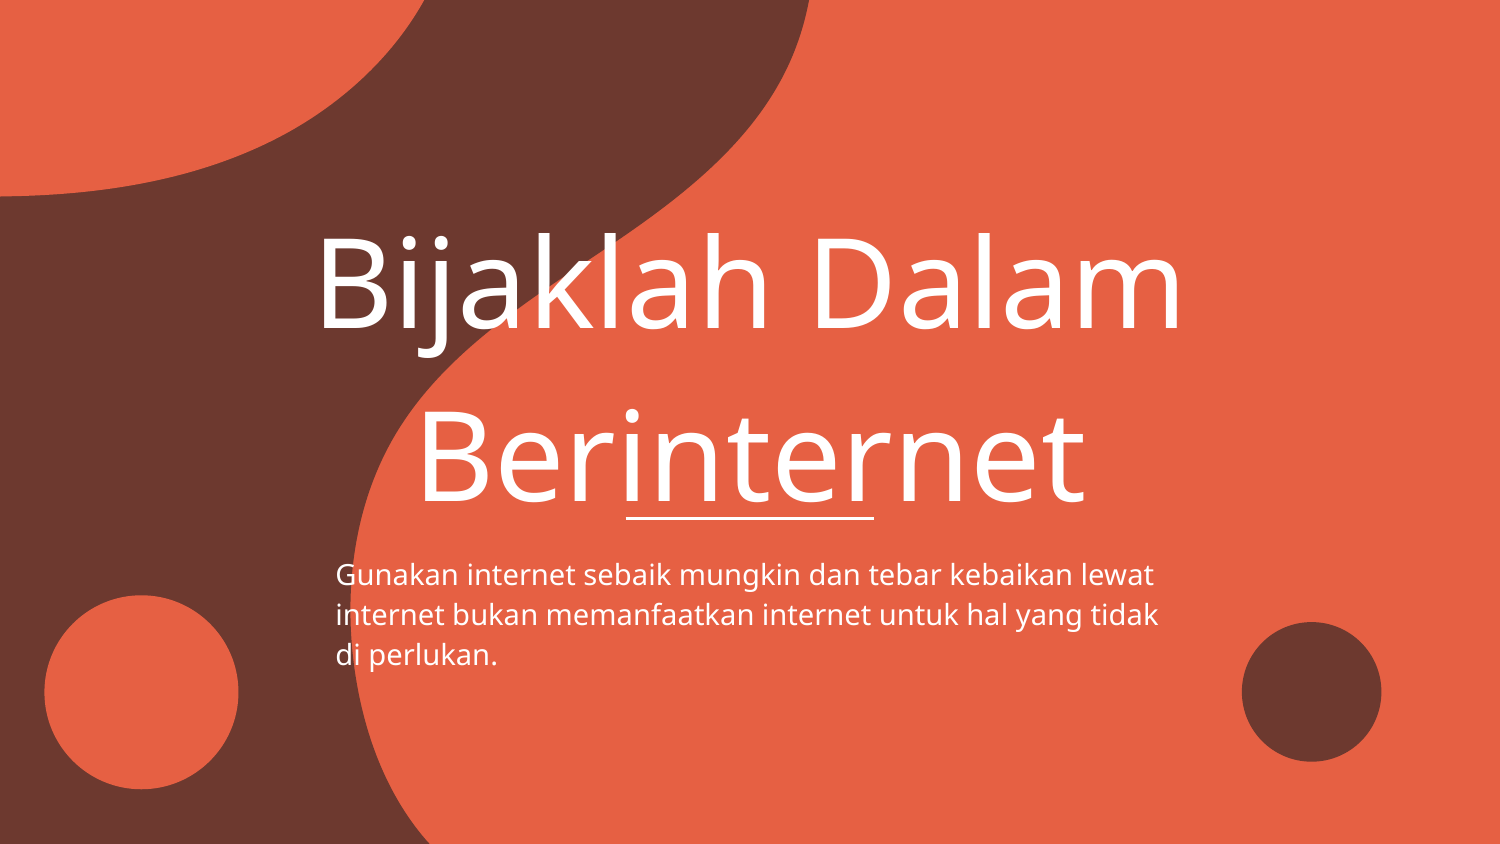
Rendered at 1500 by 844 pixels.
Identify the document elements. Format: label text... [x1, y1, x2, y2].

subtitle Gunakan internet sebaik mungkin dan tebar kebaikan lewat internet bukan memanfaatkan internet untuk hal yang tidak di perlukan. [320, 542, 1180, 631]
subtitle Bijaklah Dalam Berinternet [69, 196, 1431, 542]
